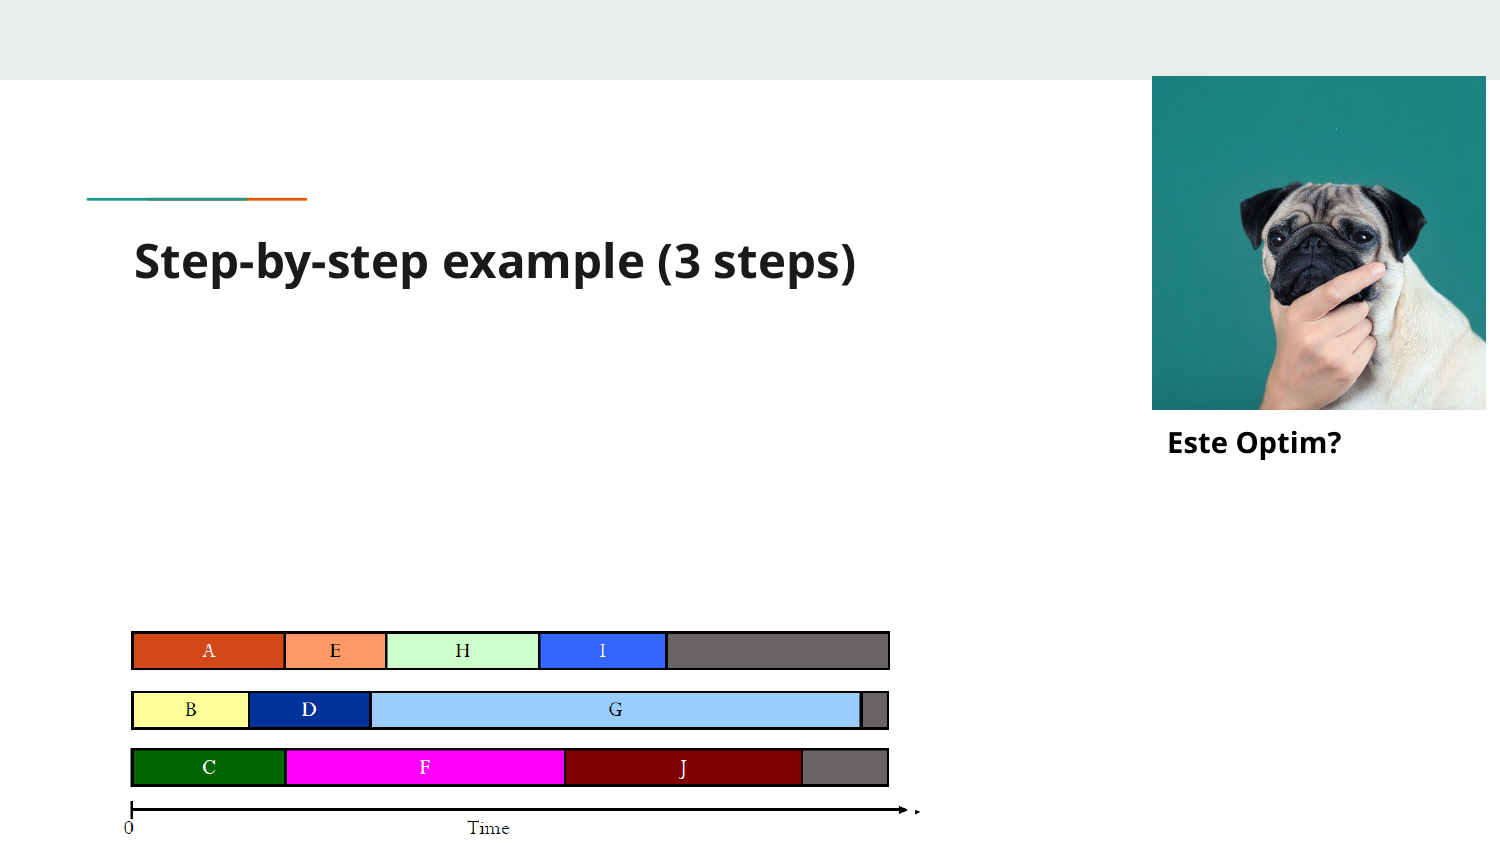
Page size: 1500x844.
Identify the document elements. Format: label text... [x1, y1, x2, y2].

title Step-by-step example (3 steps) [119, 216, 1146, 305]
picture [1151, 75, 1486, 410]
text_box Este Optim? [1151, 409, 1500, 475]
picture [100, 289, 939, 844]
